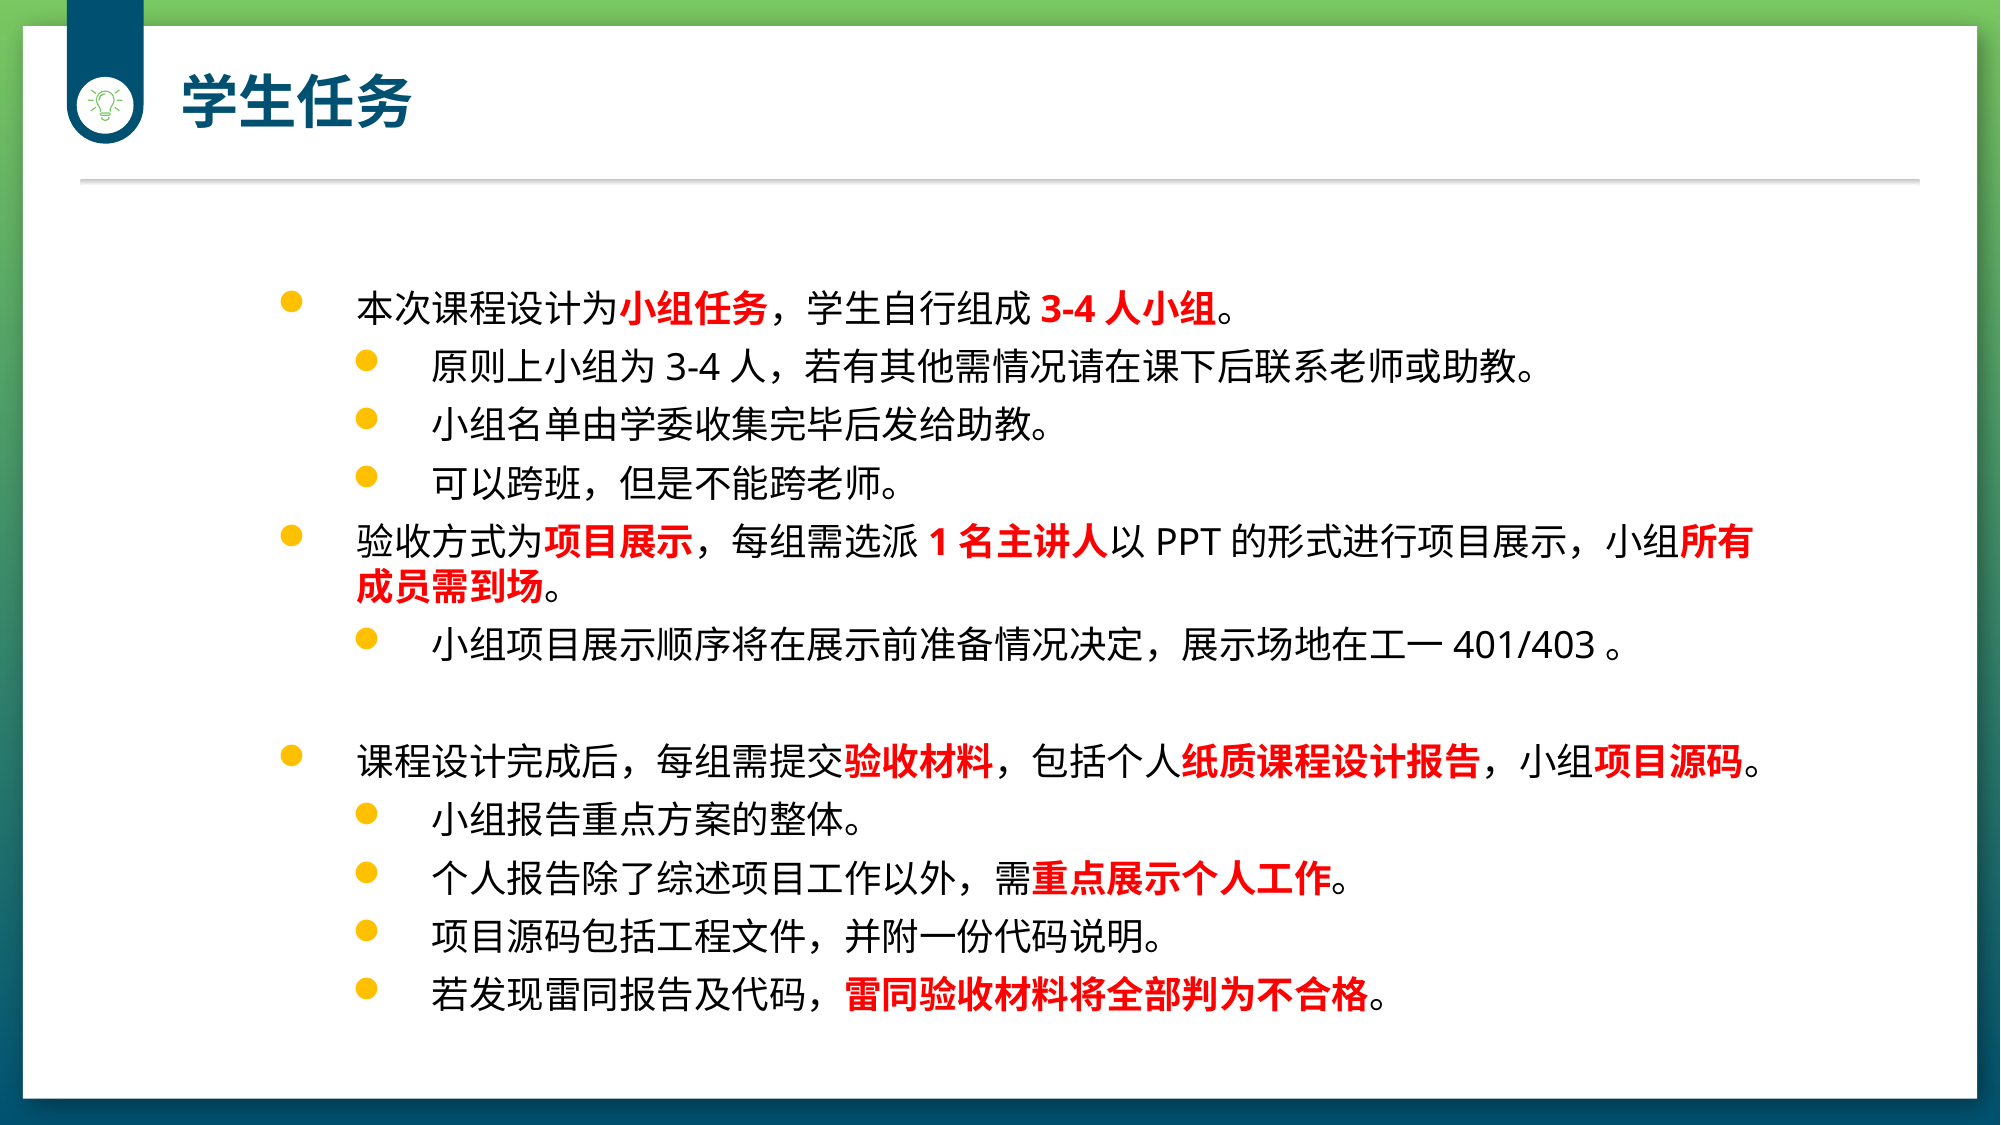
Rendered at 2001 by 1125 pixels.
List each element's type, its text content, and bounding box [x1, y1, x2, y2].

text_box 本次课程设计为小组任务，学生自行组成3-4人小组。 原则上小组为3-4人，若有其他需情况请在课下后联系老师或助教。 小组名单由学委收集完毕后发给助教。 可以跨班，但是不能跨老师。 验收方式为项目展示，每组需选派1名主讲人以PPT的形式进行项目展示，小组所有成员需到场。 小组项目展示顺序将在展示前准备情况决定，展示场地在工一401/403。 课程设计完成后，每组需提交验收材料，包括个人纸质课程设计报告，小组项目源码。 小组报告重点方案的整体。 个人报告除了综述项目工作以外，需重点展示个人工作。 项目源码包括工程文件，并附一份代码说明。 若发现雷同报告及代码，雷同验收材料将全部判为不合格。 [262, 277, 1797, 1024]
text_box [76, 76, 134, 134]
text_box [90, 89, 120, 122]
text_box 学生任务 [165, 57, 756, 143]
text_box [66, 0, 144, 144]
